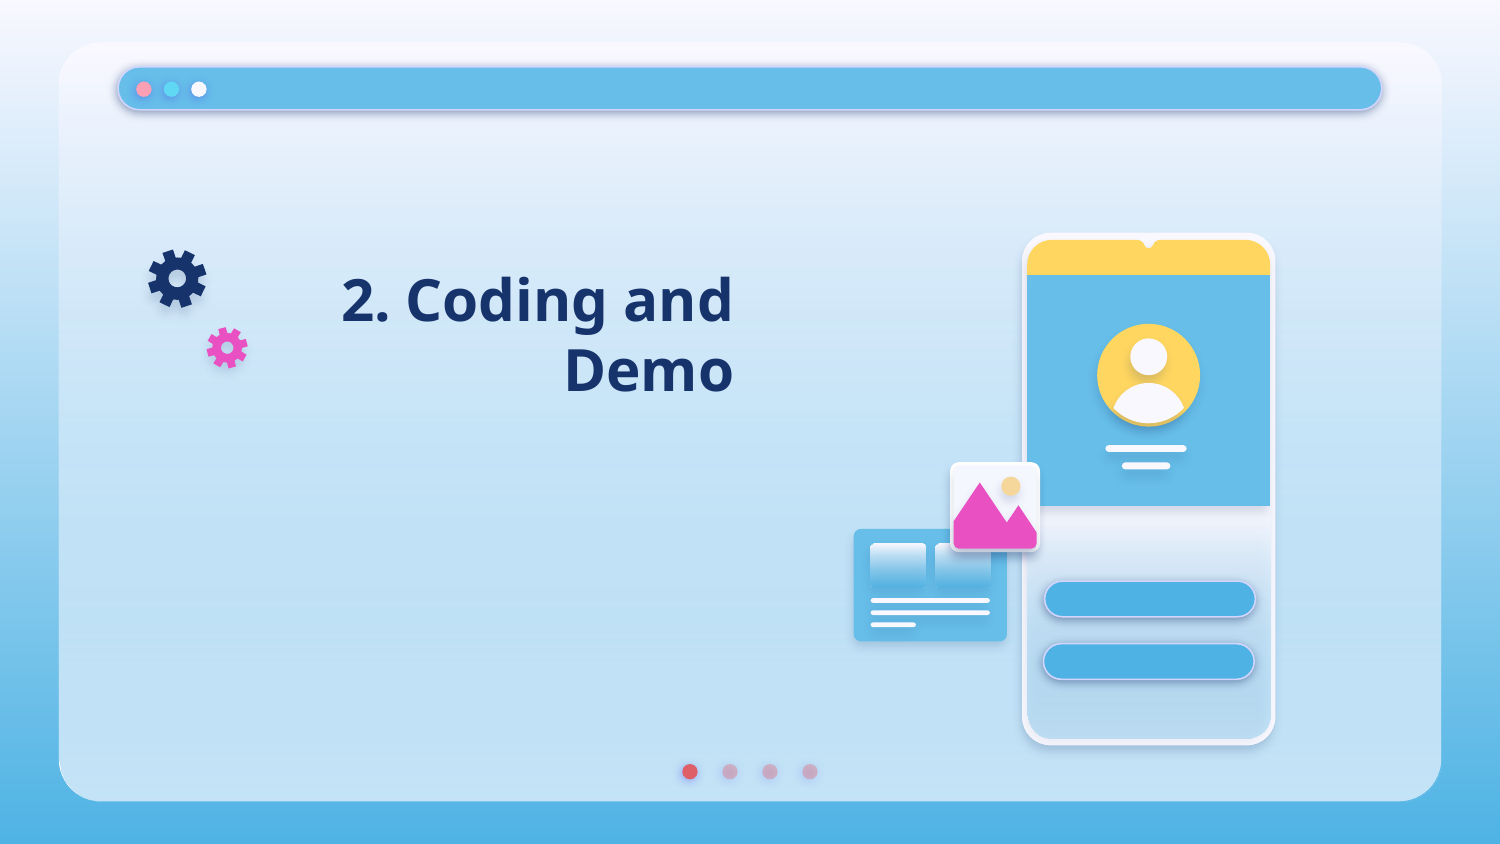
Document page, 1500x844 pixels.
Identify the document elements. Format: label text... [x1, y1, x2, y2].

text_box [853, 528, 1008, 642]
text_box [949, 461, 1041, 553]
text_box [147, 249, 248, 369]
title 2. Coding and Demo [287, 274, 749, 393]
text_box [1021, 232, 1276, 746]
